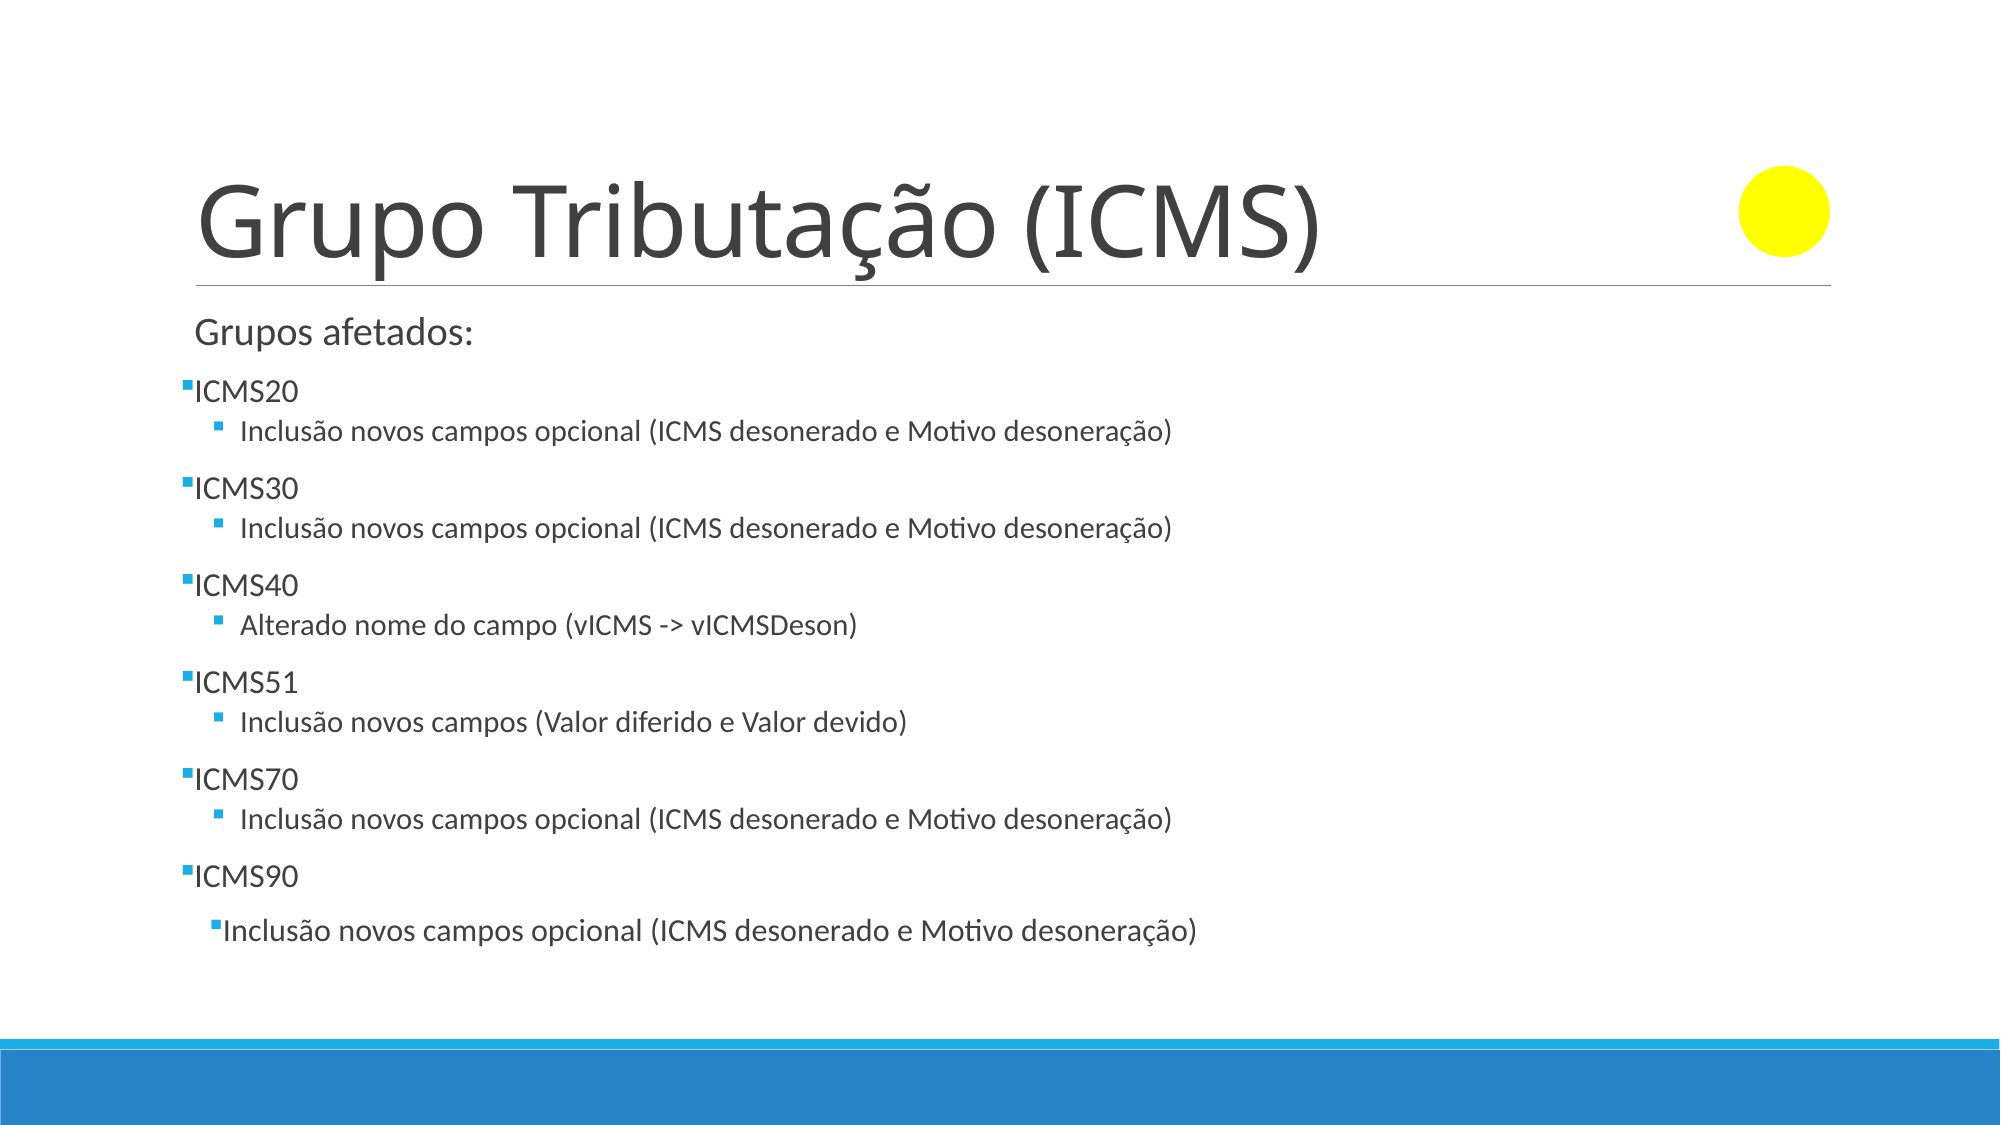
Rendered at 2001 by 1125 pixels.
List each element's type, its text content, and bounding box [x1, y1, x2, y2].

title Grupo Tributação (ICMS) [180, 47, 1830, 285]
list Grupos afetados: ICMS20 Inclusão novos campos opcional (ICMS desonerado e Motivo desoneração) ICMS30 Inclusão novos campos opcional (ICMS desonerado e Motivo desoneração) ICMS40 Alterado nome do campo (vICMS -> vICMSDeson) ICMS51 Inclusão novos campos (Valor diferido e Valor devido) ICMS70 Inclusão novos campos opcional (ICMS desonerado e Motivo desoneração) ICMS90 Inclusão novos campos opcional (ICMS desonerado e Motivo desoneração) [180, 302, 1830, 963]
text_box [1737, 164, 1832, 259]
